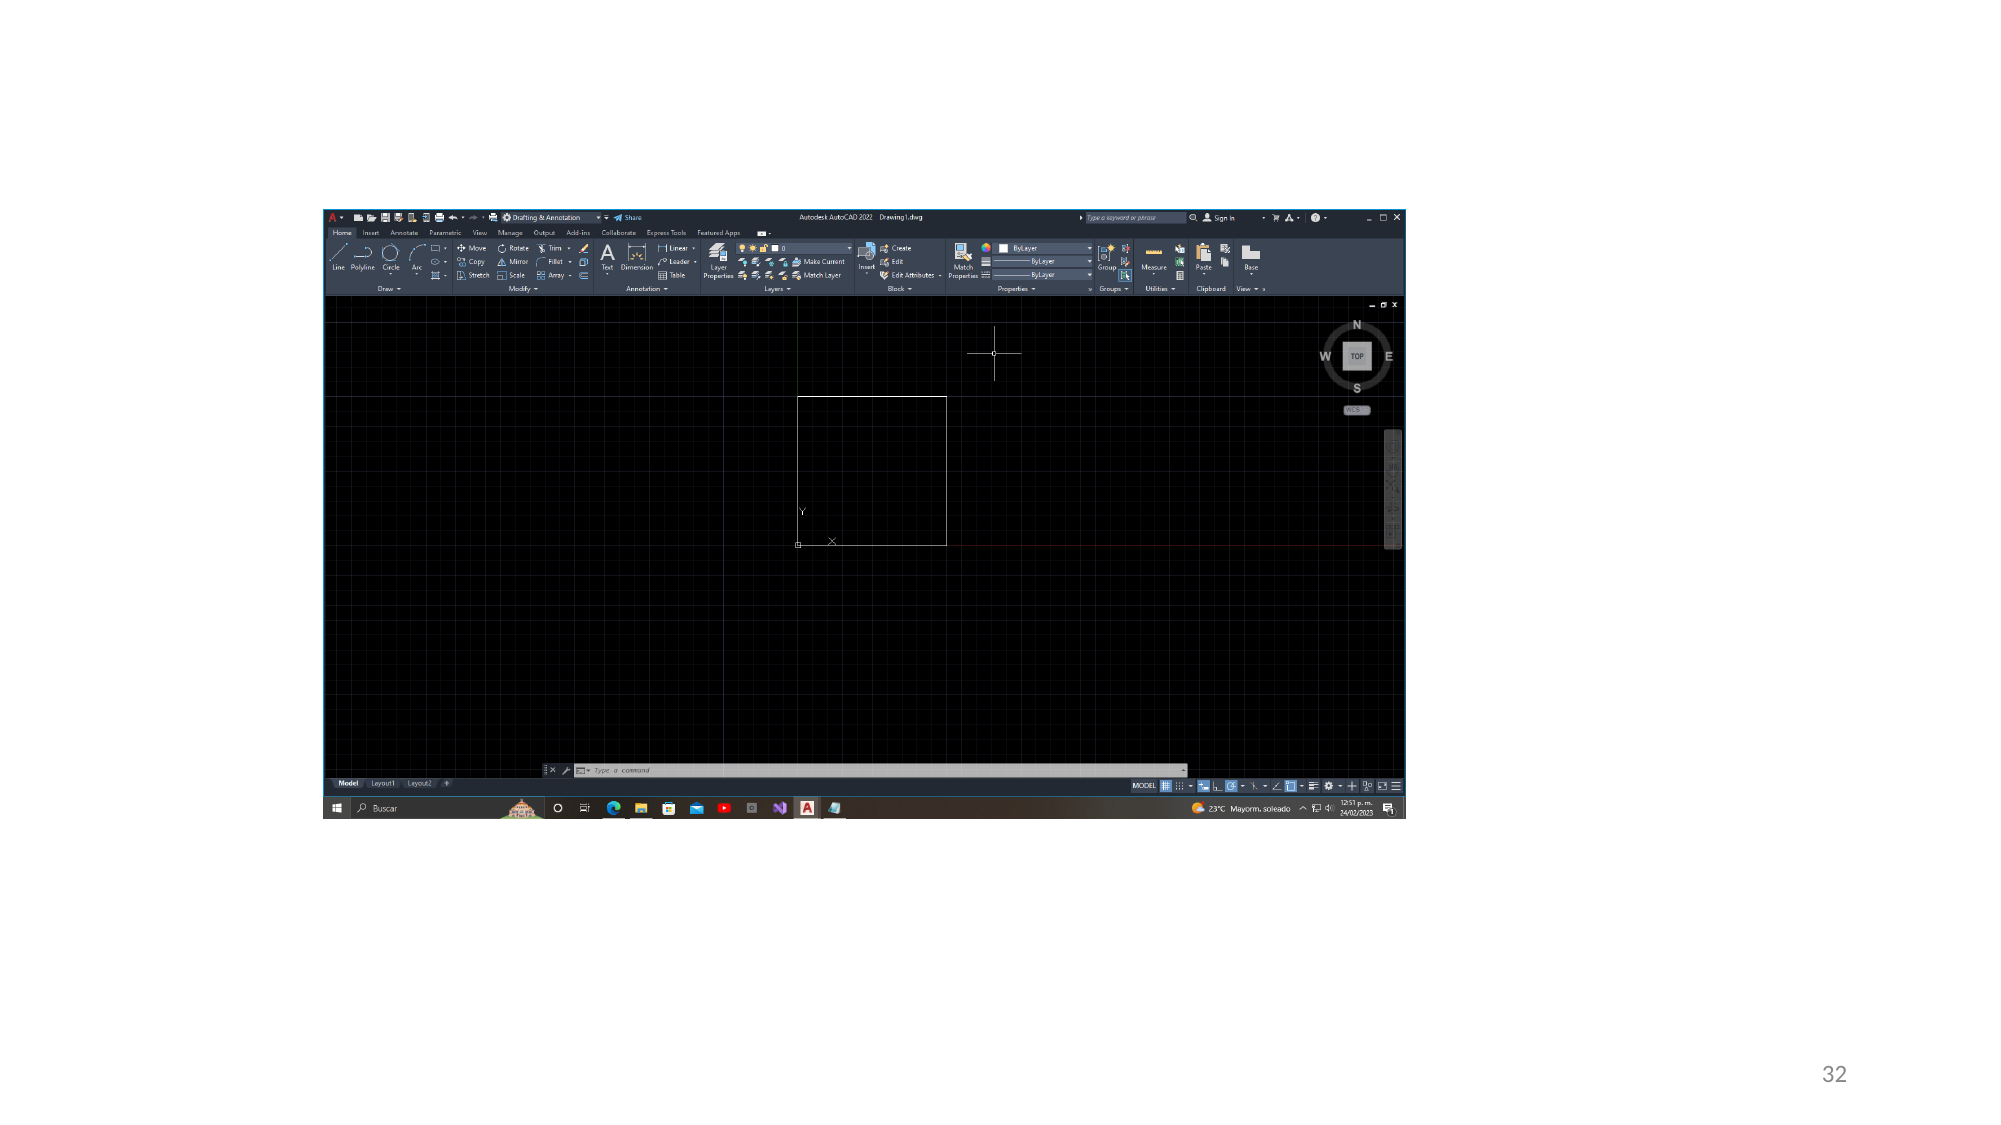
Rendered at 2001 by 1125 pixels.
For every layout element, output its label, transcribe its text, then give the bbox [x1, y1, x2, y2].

picture [323, 211, 1406, 819]
slide_number 32 [1412, 1042, 1863, 1103]
